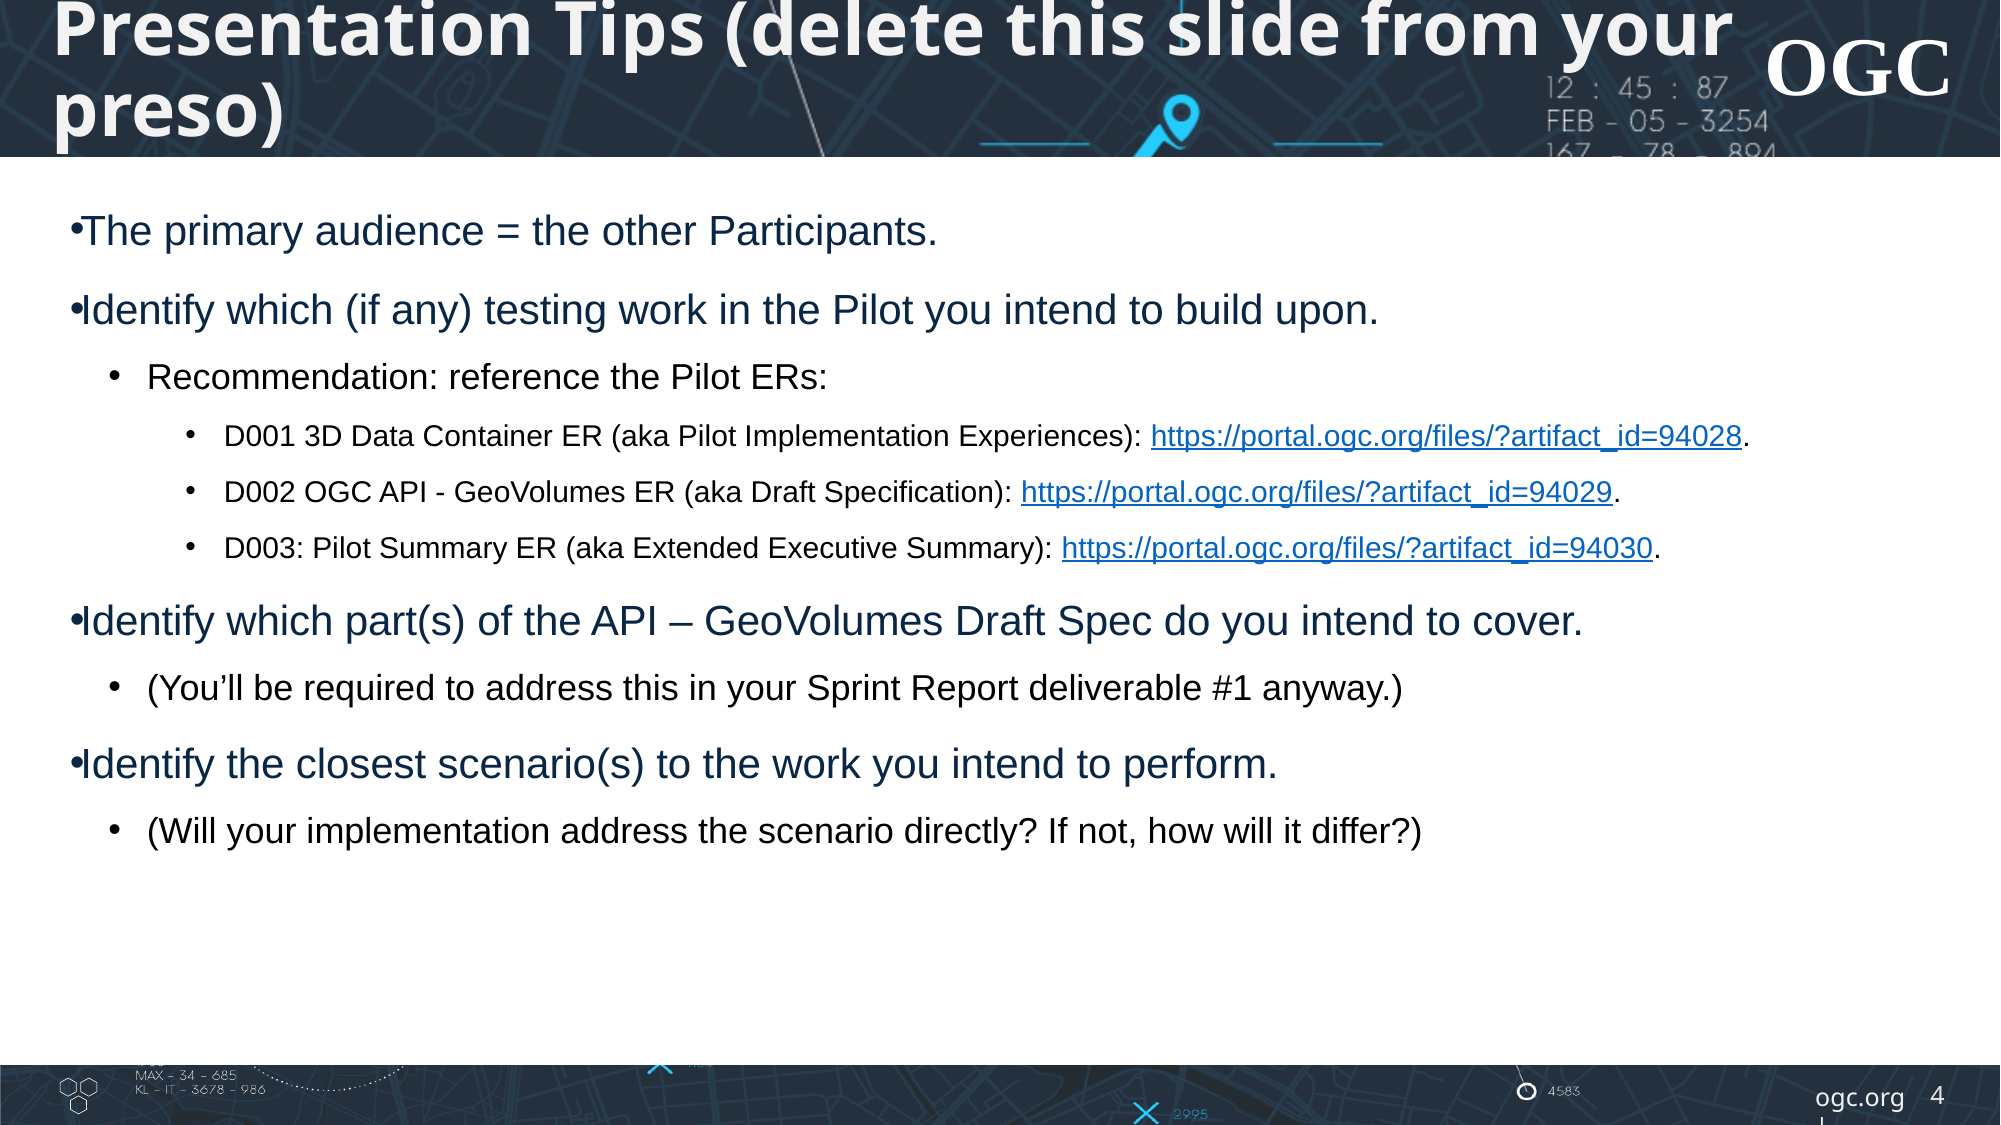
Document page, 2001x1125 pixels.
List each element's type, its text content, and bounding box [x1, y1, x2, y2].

list The primary audience = the other Participants. Identify which (if any) testing work in the Pilot you intend to build upon. Recommendation: reference the Pilot ERs: D001 3D Data Container ER (aka Pilot Implementation Experiences): https://portal.ogc.org/files/?artifact_id=94028. D002 OGC API - GeoVolumes ER (aka Draft Specification): https://portal.ogc.org/files/?artifact_id=94029. D003: Pilot Summary ER (aka Extended Executive Summary): https://portal.ogc.org/files/?artifact_id=94030. Identify which part(s) of the API – GeoVolumes Draft Spec do you intend to cover. (You’ll be required to address this in your Sprint Report deliverable #1 anyway.) Identify the closest scenario(s) to the work you intend to perform. (Will your implementation address the scenario directly? If not, how will it differ?) [54, 190, 1780, 905]
title Presentation Tips (delete this slide from your preso) [36, 9, 1762, 135]
slide_number 4 [1772, 1073, 1960, 1121]
picture [51, 1069, 106, 1123]
